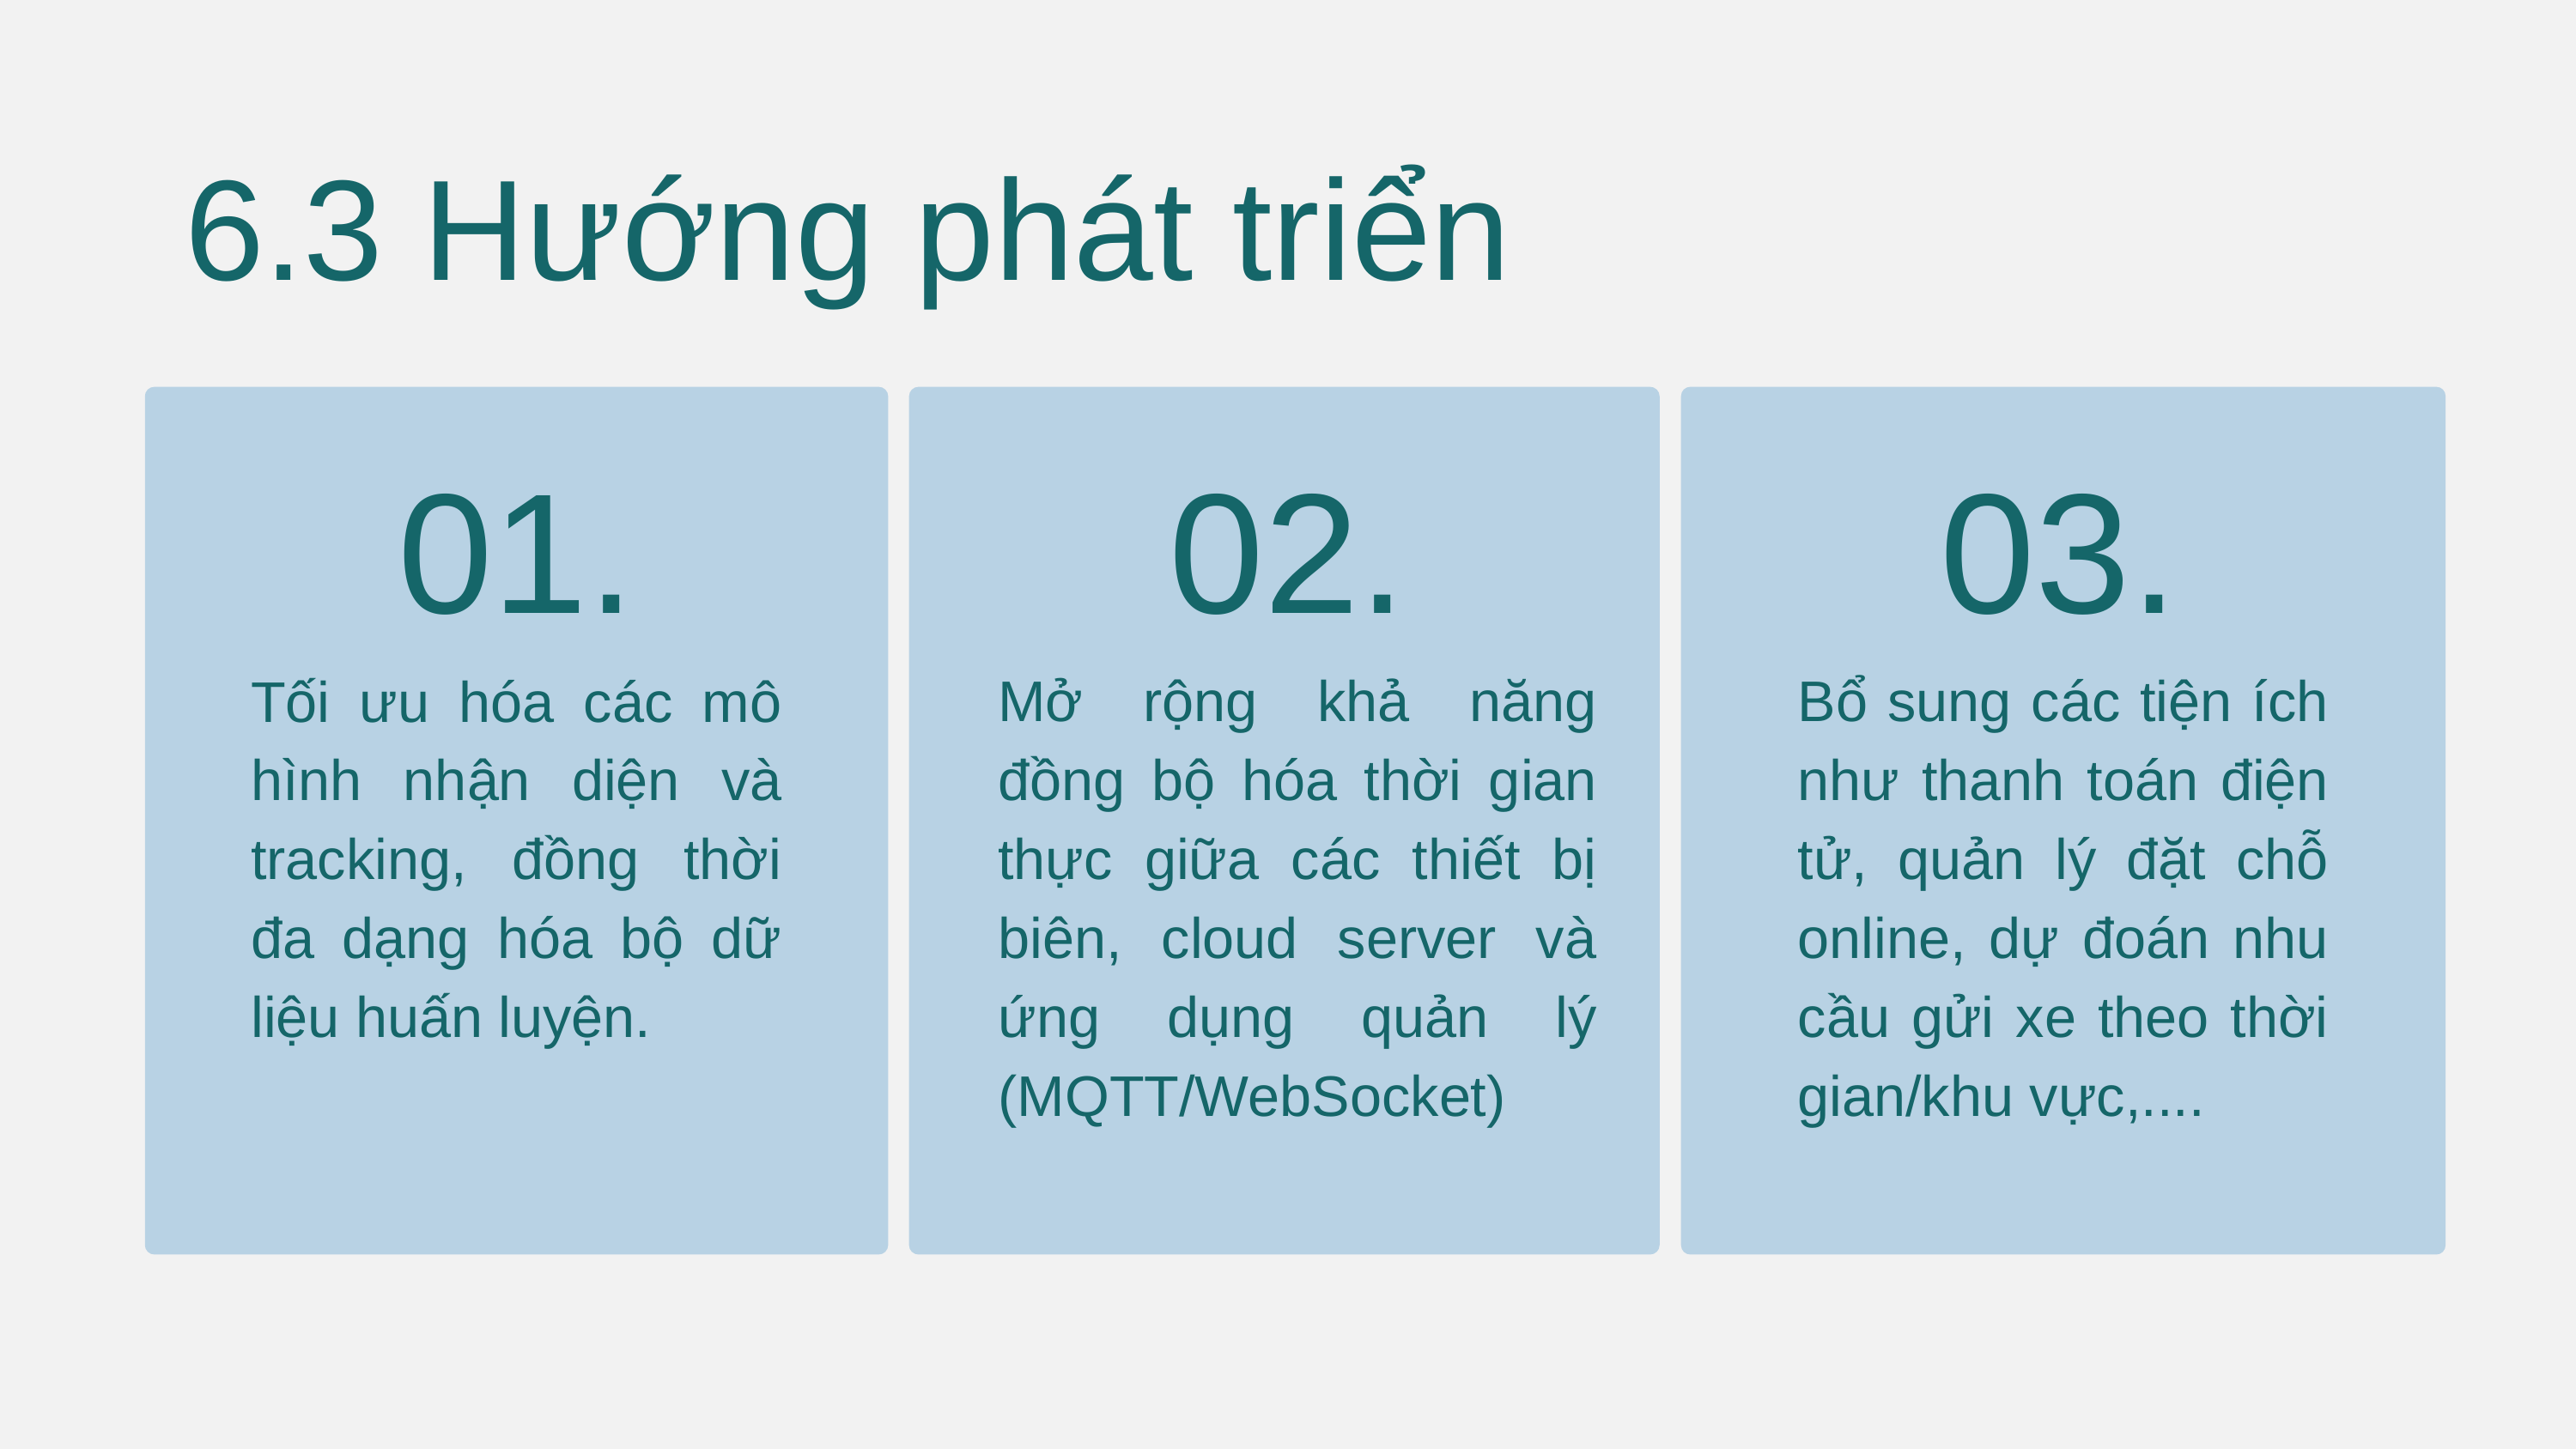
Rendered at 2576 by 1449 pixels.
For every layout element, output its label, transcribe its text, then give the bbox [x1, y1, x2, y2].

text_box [1680, 370, 2446, 1255]
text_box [908, 370, 1660, 1255]
text_box 6.3 Hướng phát triển [144, 149, 2138, 314]
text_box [144, 370, 889, 1255]
